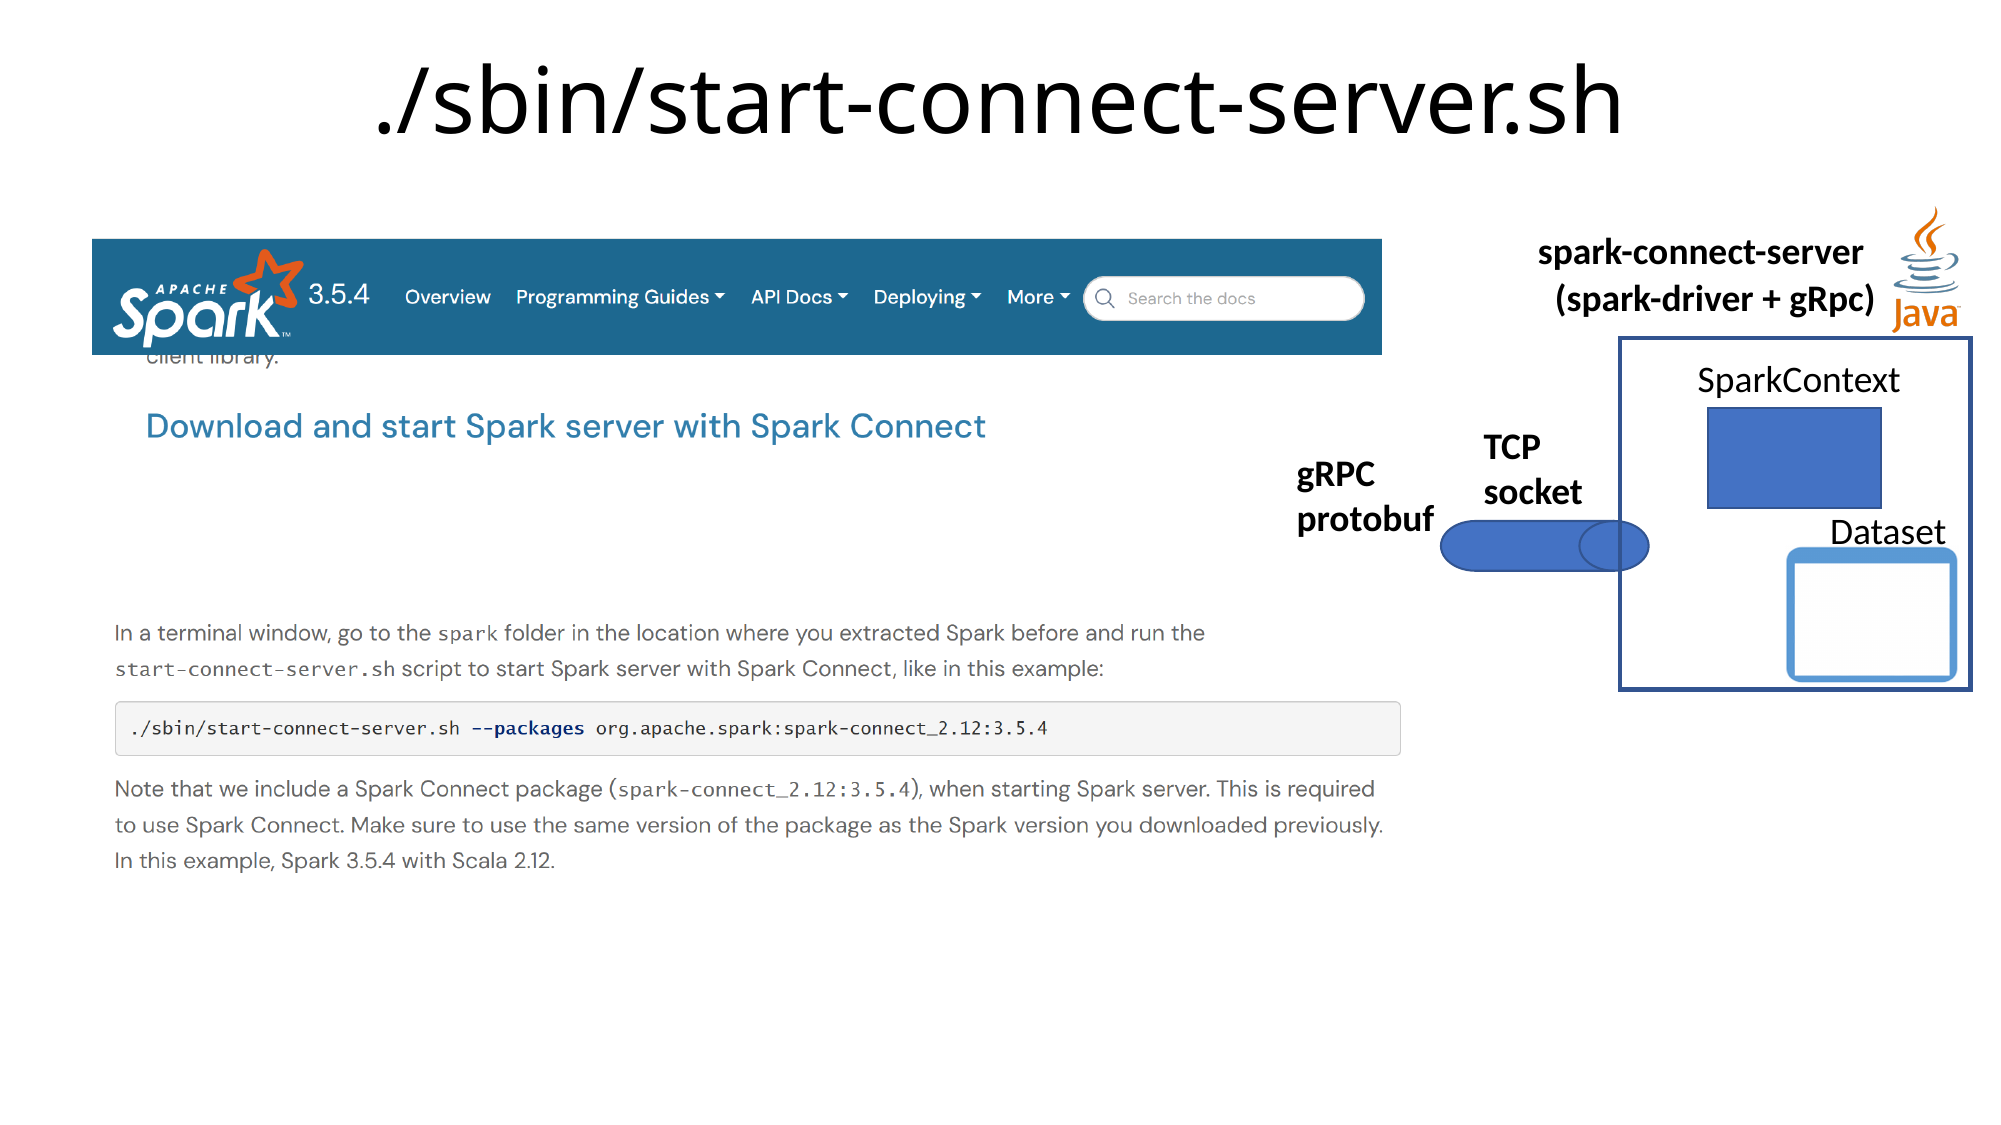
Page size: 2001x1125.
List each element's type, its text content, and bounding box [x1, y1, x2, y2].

text_box gRPC protobuf [1281, 441, 1462, 547]
picture [92, 607, 1407, 873]
picture [1841, 206, 2000, 333]
text_box spark-connect-server [1523, 219, 1841, 266]
text_box [1619, 337, 1972, 691]
title ./sbin/start-connect-server.sh [137, 59, 1863, 149]
text_box [1440, 520, 1619, 572]
picture [92, 238, 1382, 458]
text_box TCP socket [1468, 414, 1648, 520]
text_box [1785, 545, 1959, 684]
text_box (spark-driver + gRpc) [1523, 266, 1841, 327]
